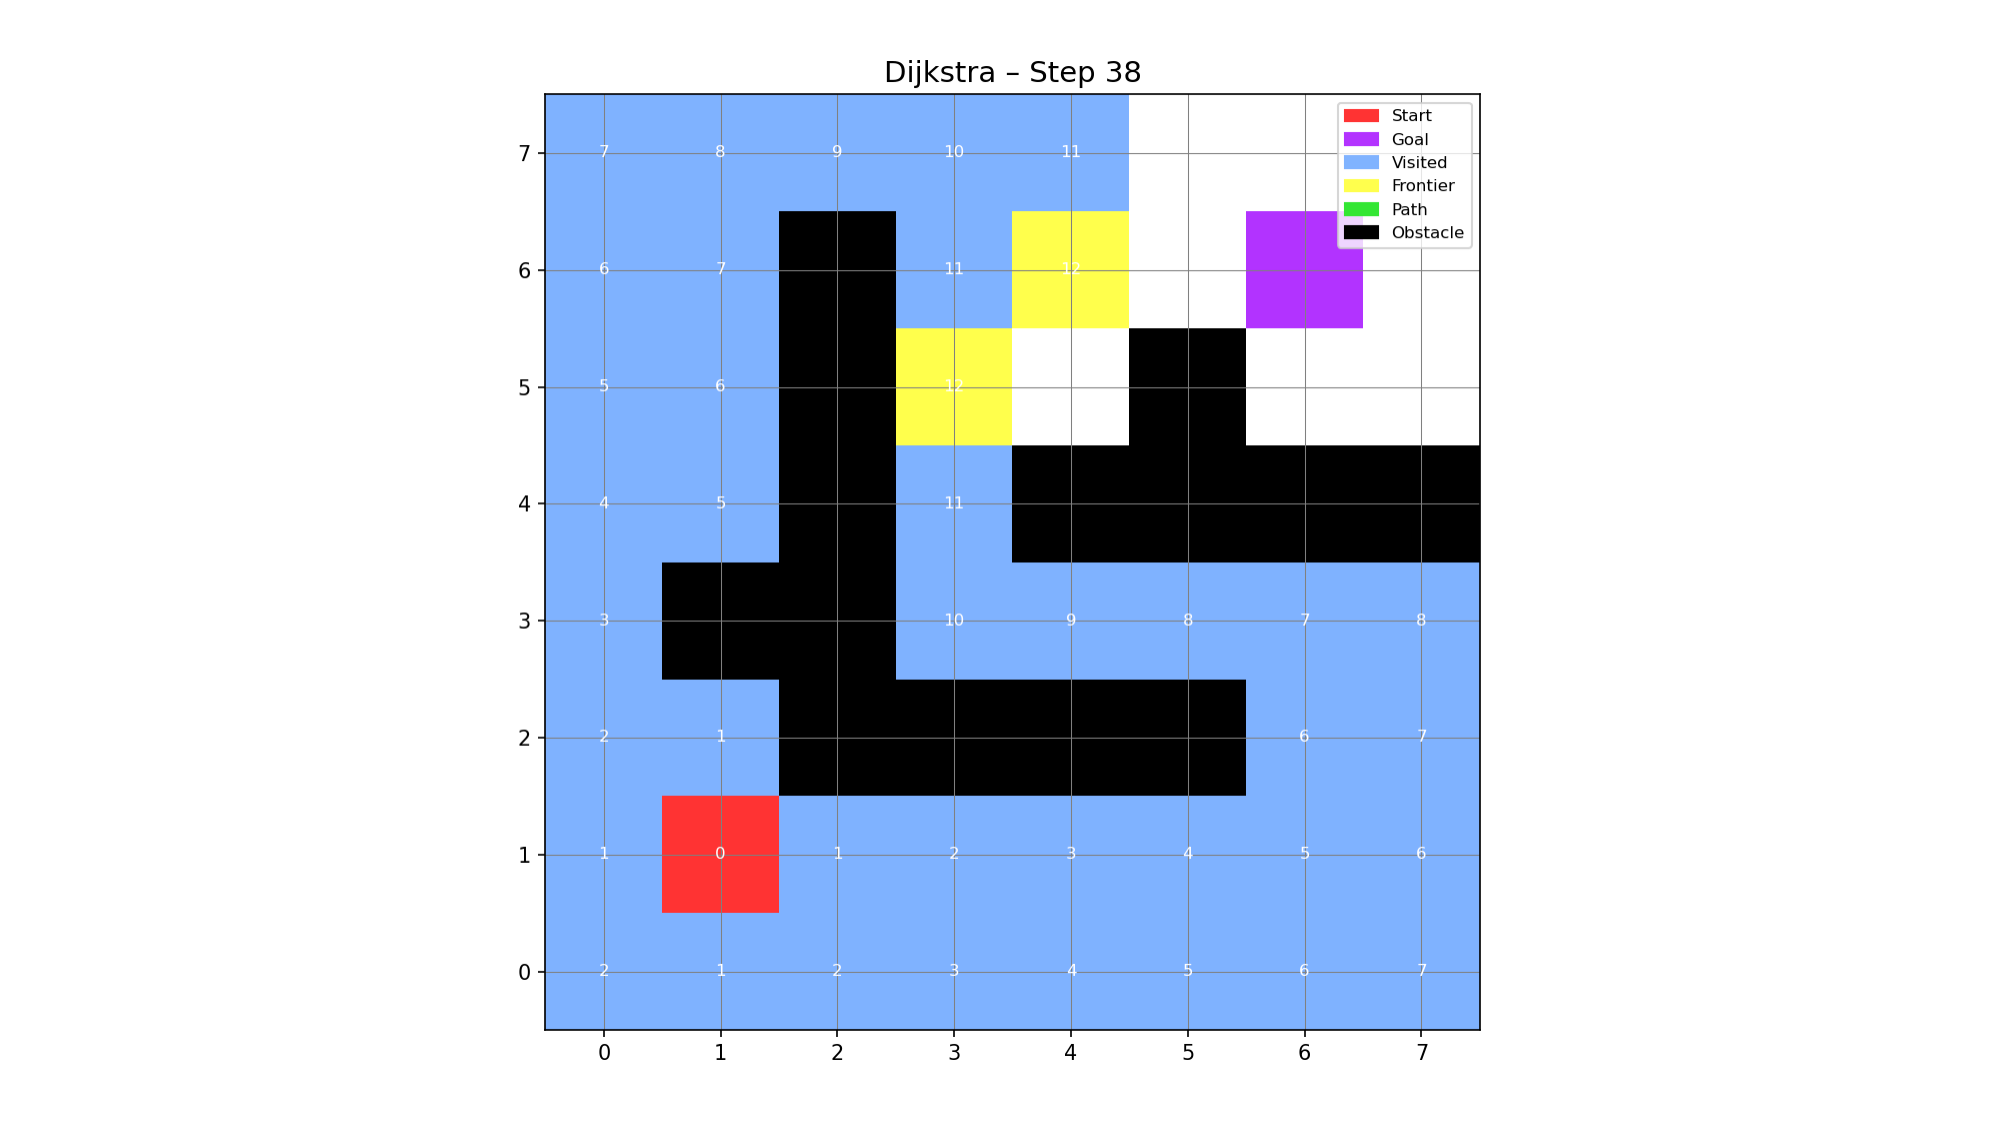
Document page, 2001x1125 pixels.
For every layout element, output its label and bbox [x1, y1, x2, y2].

picture [474, 37, 1526, 1088]
